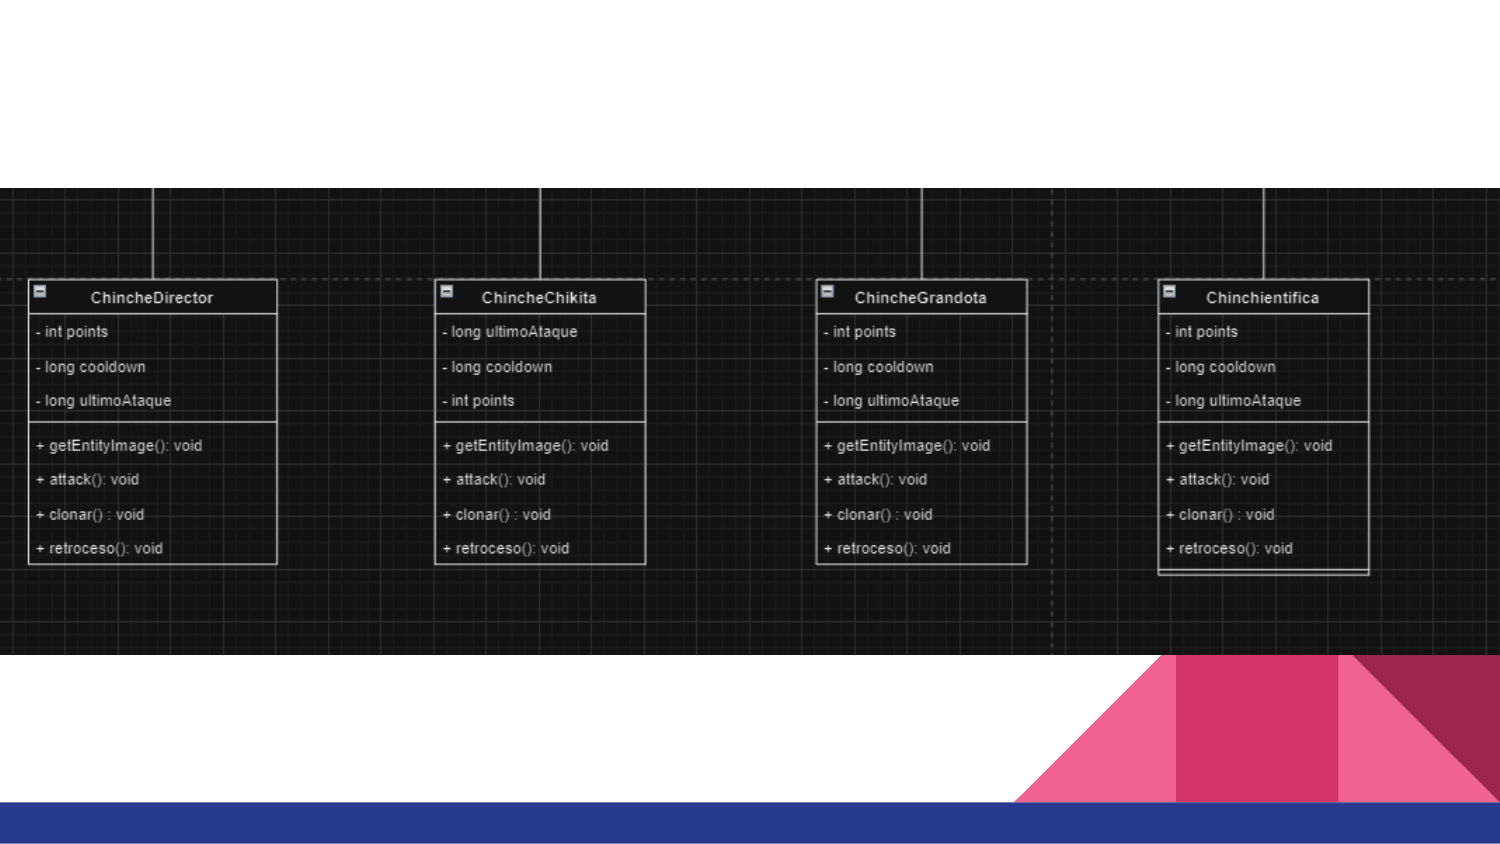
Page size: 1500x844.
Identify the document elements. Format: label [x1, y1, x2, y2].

picture [0, 188, 1500, 655]
